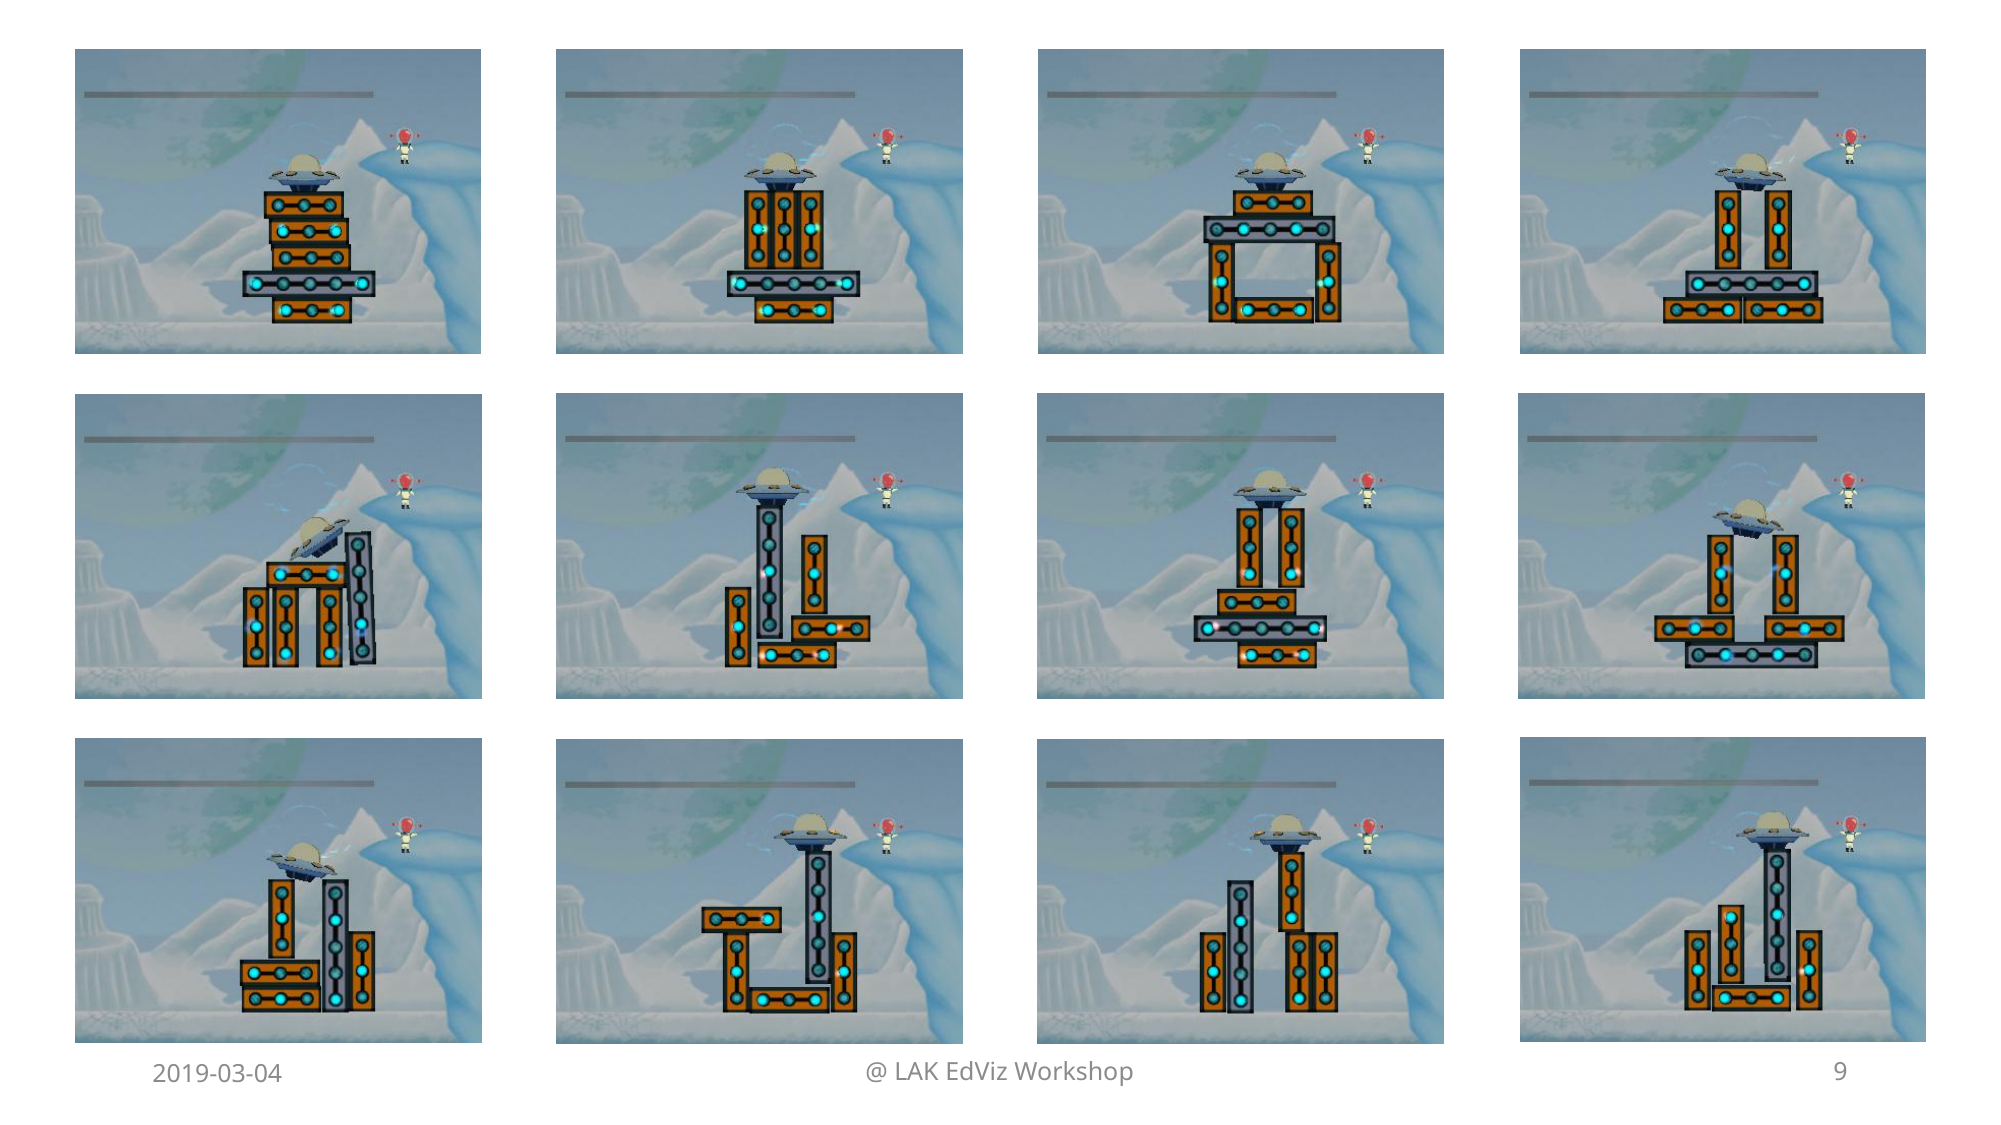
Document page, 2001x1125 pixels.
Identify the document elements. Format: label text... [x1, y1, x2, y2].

picture [74, 49, 481, 354]
slide_number 9 [1412, 1042, 1863, 1103]
picture [556, 739, 963, 1045]
picture [75, 738, 482, 1044]
picture [556, 49, 963, 354]
picture [1519, 737, 1926, 1043]
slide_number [137, 1042, 588, 1103]
footer @ LAK EdViz Workshop [662, 1042, 1338, 1103]
picture [1037, 739, 1444, 1044]
picture [1519, 49, 1926, 354]
picture [556, 393, 963, 699]
picture [1037, 393, 1444, 699]
picture [1038, 49, 1444, 354]
picture [1518, 393, 1925, 699]
picture [75, 394, 482, 699]
